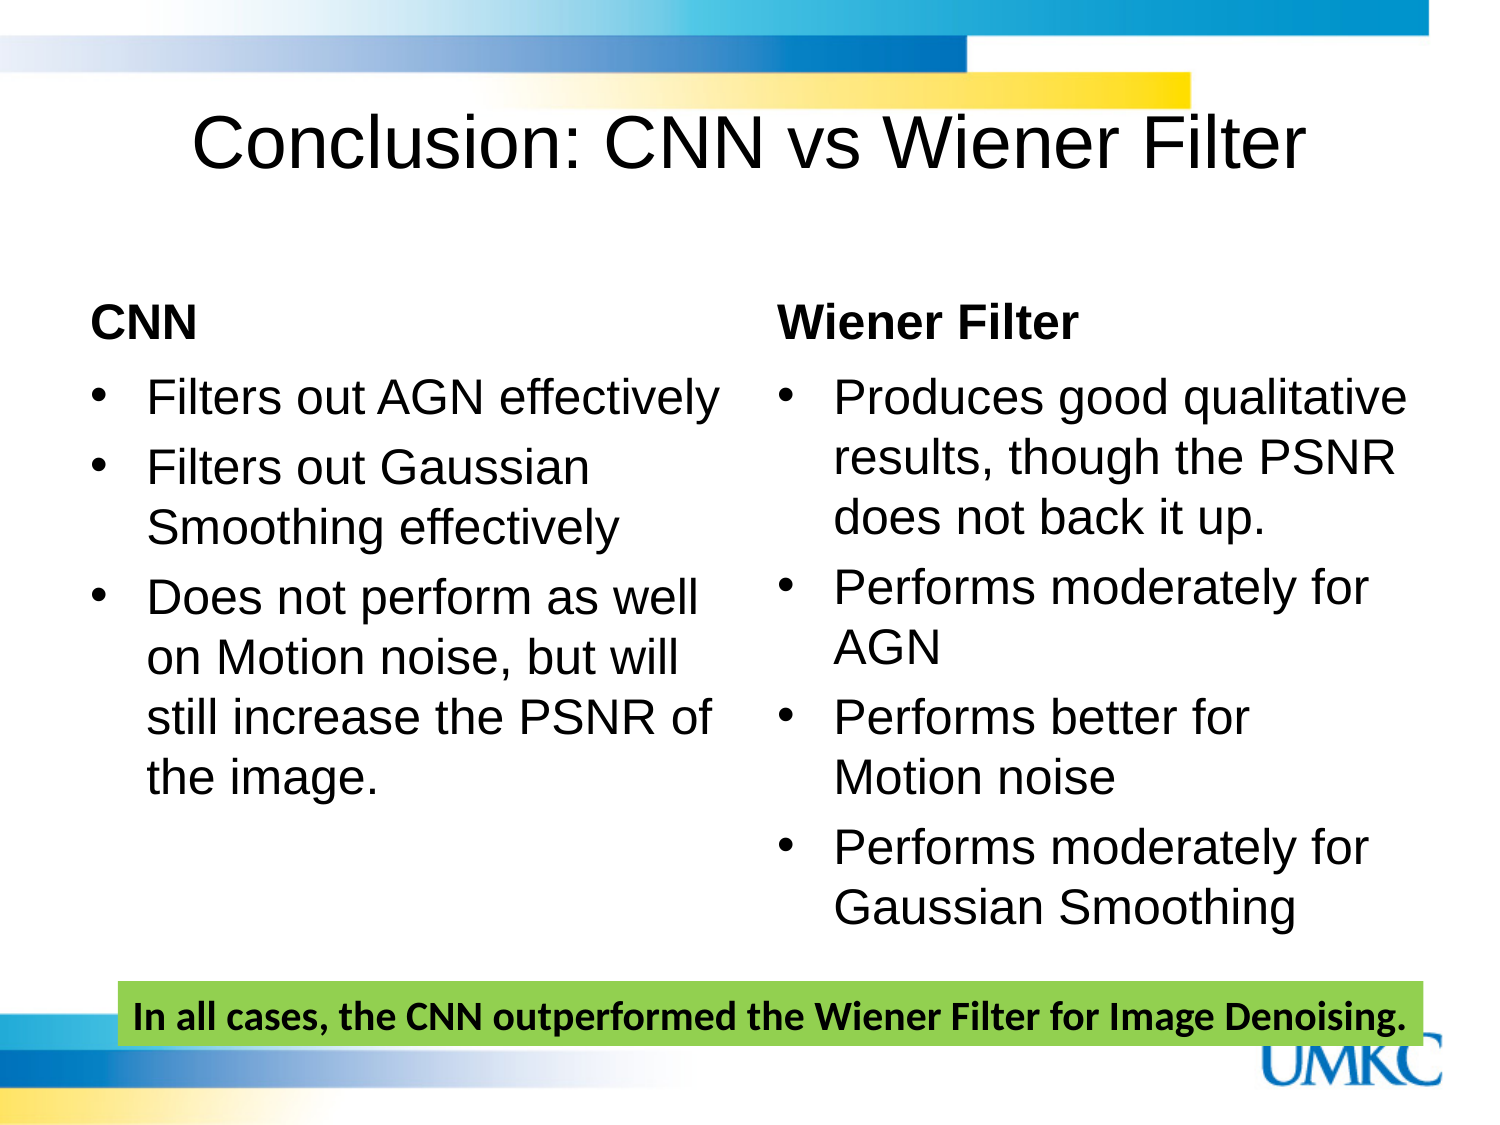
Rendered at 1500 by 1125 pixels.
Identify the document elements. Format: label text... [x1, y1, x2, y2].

list CNN [75, 251, 738, 356]
list Wiener Filter [761, 251, 1425, 356]
list Filters out AGN effectively Filters out Gaussian Smoothing effectively Does not perform as well on Motion noise, but will still increase the PSNR of the image. [75, 356, 738, 1005]
picture [0, 0, 1500, 1125]
title Conclusion: CNN vs Wiener Filter [75, 45, 1425, 233]
text_box In all cases, the CNN outperformed the Wiener Filter for Image Denoising. [117, 981, 1424, 1046]
list Produces good qualitative results, though the PSNR does not back it up. Performs moderately for AGN Performs better for Motion noise Performs moderately for Gaussian Smoothing [761, 356, 1425, 981]
